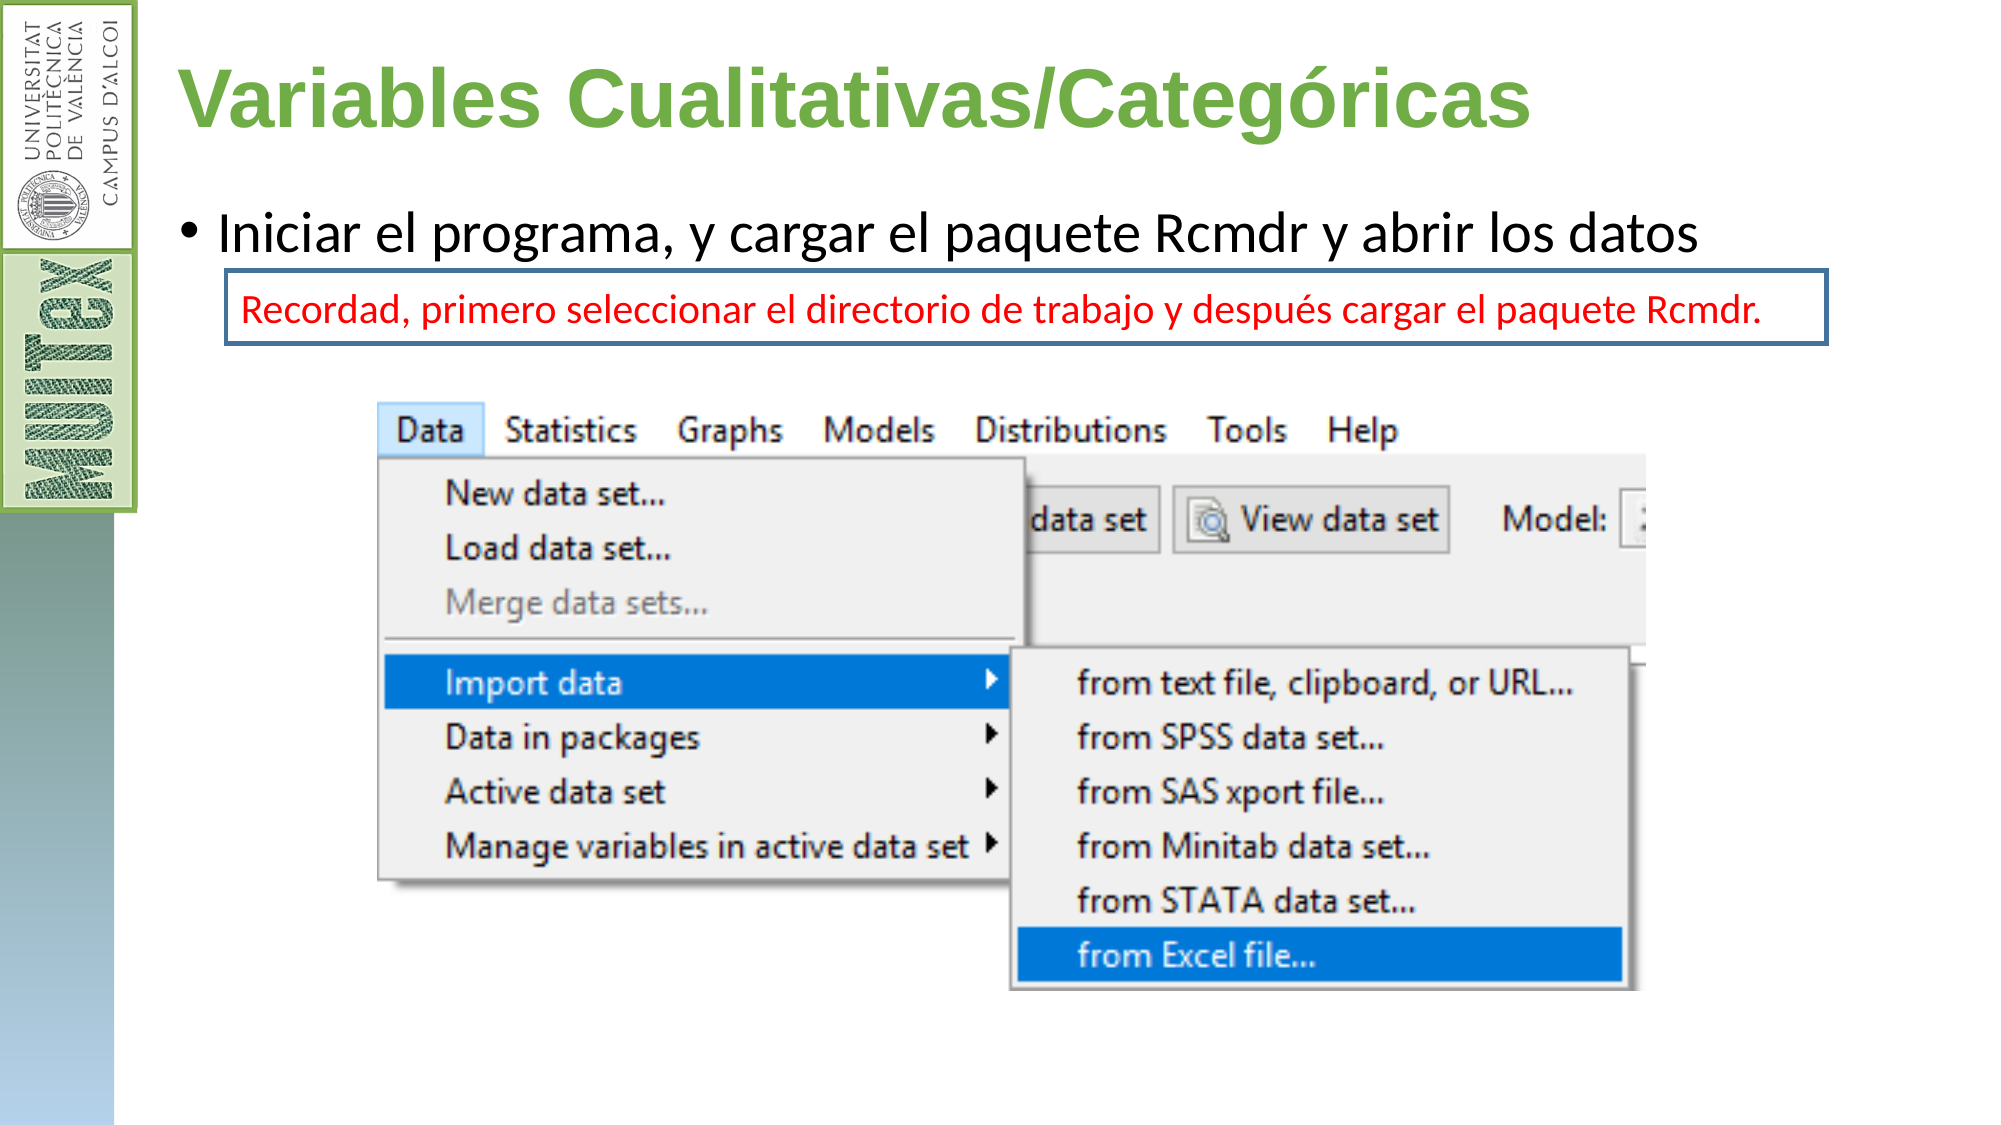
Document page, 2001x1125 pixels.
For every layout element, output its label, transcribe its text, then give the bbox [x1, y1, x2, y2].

text_box [0, 525, 115, 1125]
picture [0, 0, 342, 524]
picture [377, 400, 1646, 991]
list Iniciar el programa, y cargar el paquete Rcmdr y abrir los datos [342, 194, 1854, 309]
title Variables Cualitativas/Categóricas [139, 24, 1863, 173]
text_box Recordad, primero seleccionar el directorio de trabajo y después cargar el paquete Rcmdr. [225, 270, 1828, 345]
